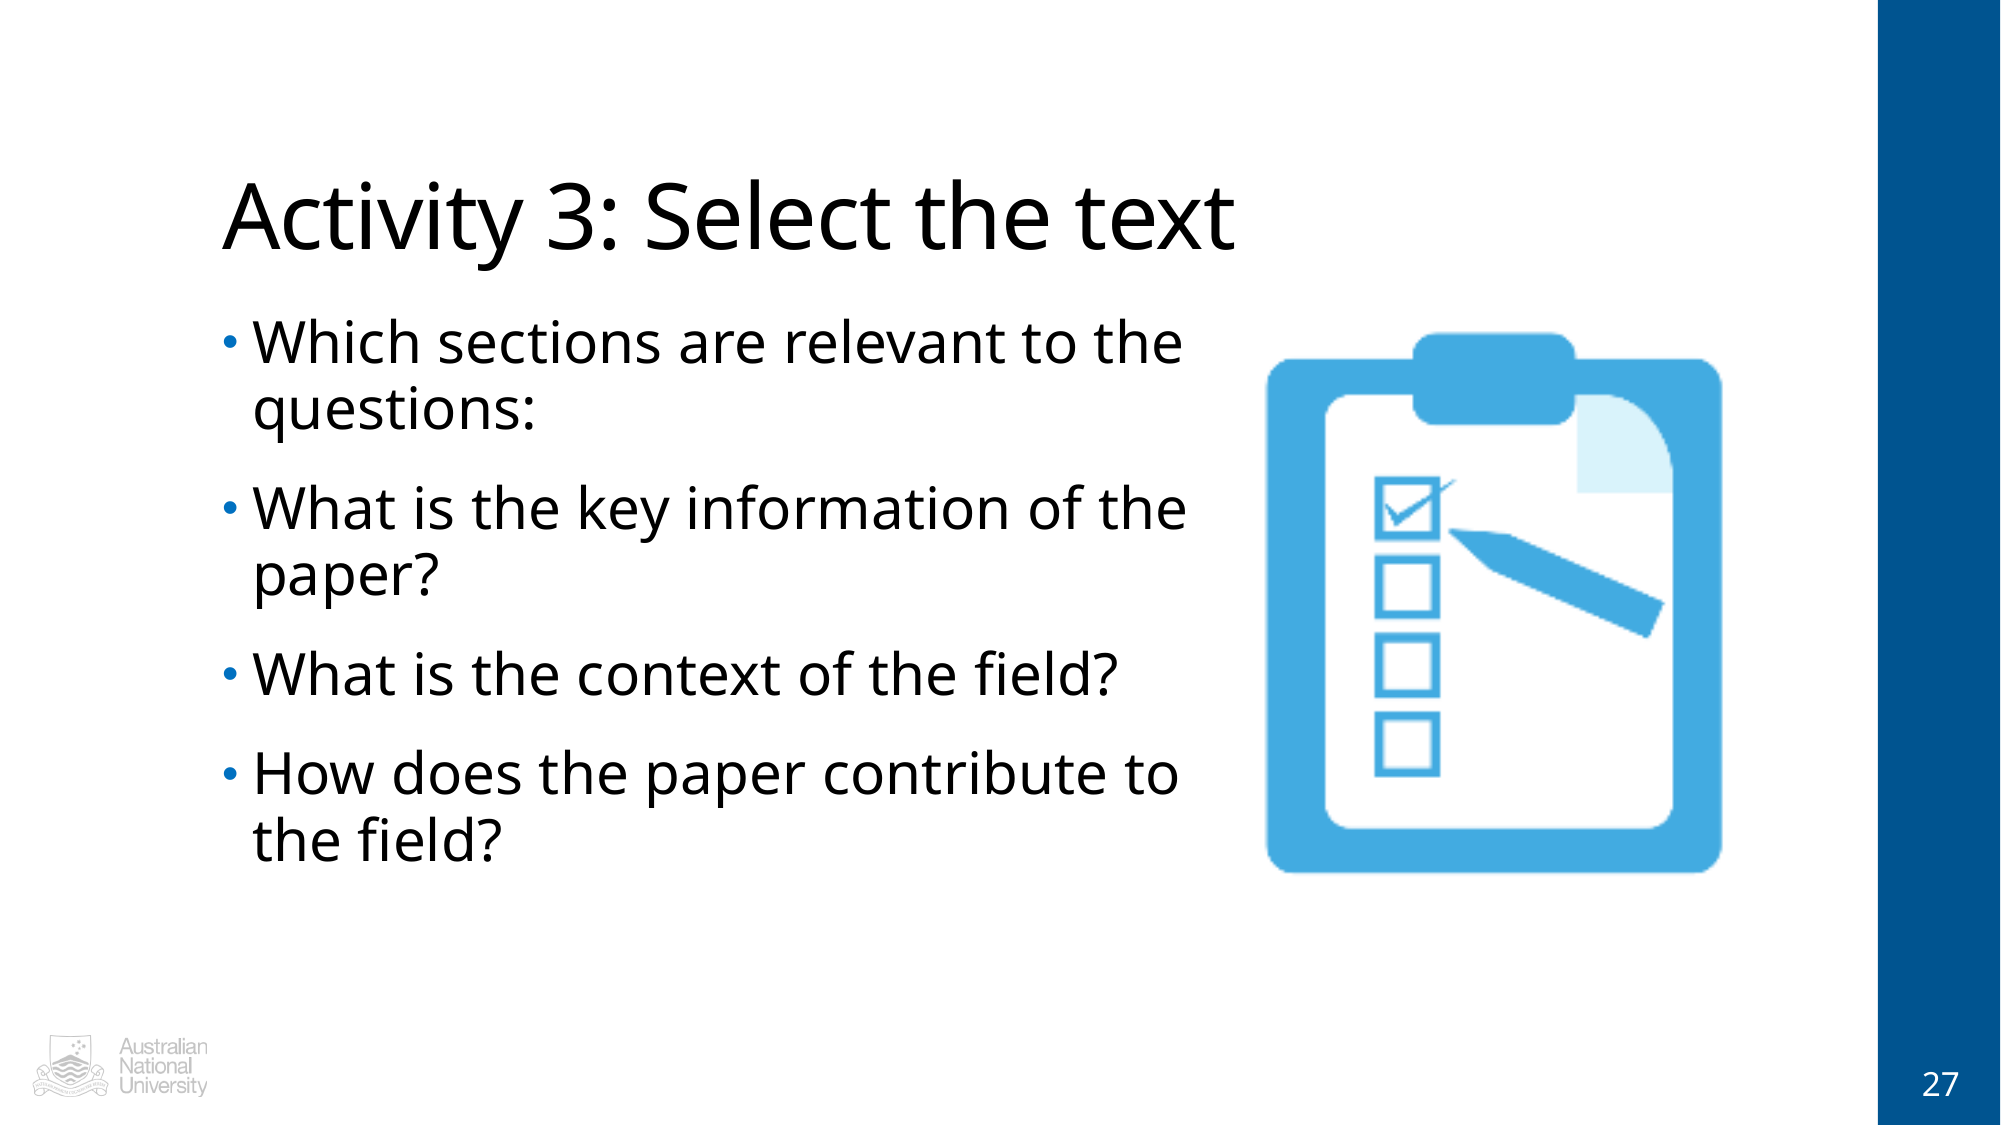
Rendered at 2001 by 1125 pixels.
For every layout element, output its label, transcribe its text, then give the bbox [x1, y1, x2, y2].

list Which sections are relevant to the questions: What is the key information of the paper? What is the context of the field? How does the paper contribute to the field? [206, 302, 1244, 1014]
picture [1242, 302, 1757, 908]
title Activity 3: Select the text [206, 60, 1797, 278]
slide_number 27 [1897, 1055, 1984, 1106]
